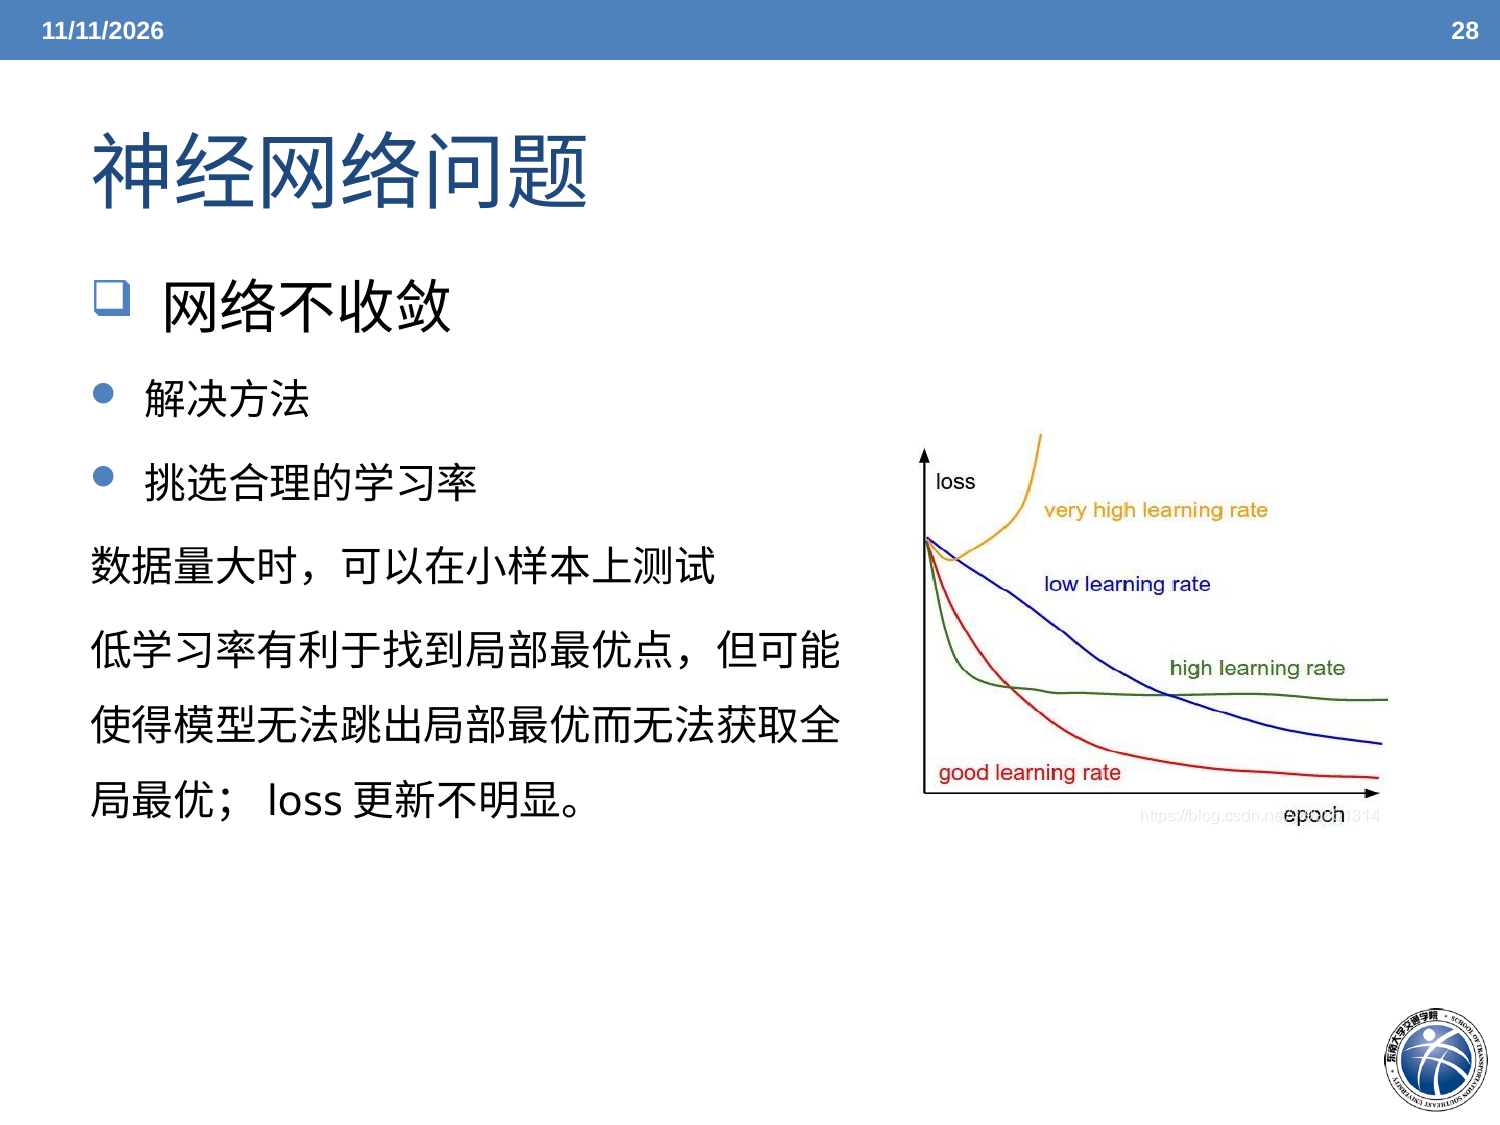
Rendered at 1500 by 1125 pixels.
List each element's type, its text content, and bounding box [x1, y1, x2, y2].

picture [1384, 1008, 1489, 1112]
slide_number 28 [1436, 2, 1500, 58]
picture [910, 428, 1391, 834]
list 网络不收敛 解决方法 挑选合理的学习率 数据量大时，可以在小样本上测试 低学习率有利于找到局部最优点，但可能使得模型无法跳出局部最优而无法获取全局最优；loss更新不明显。 [75, 262, 896, 1063]
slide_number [26, 2, 502, 58]
title 神经网络问题 [75, 87, 1425, 250]
